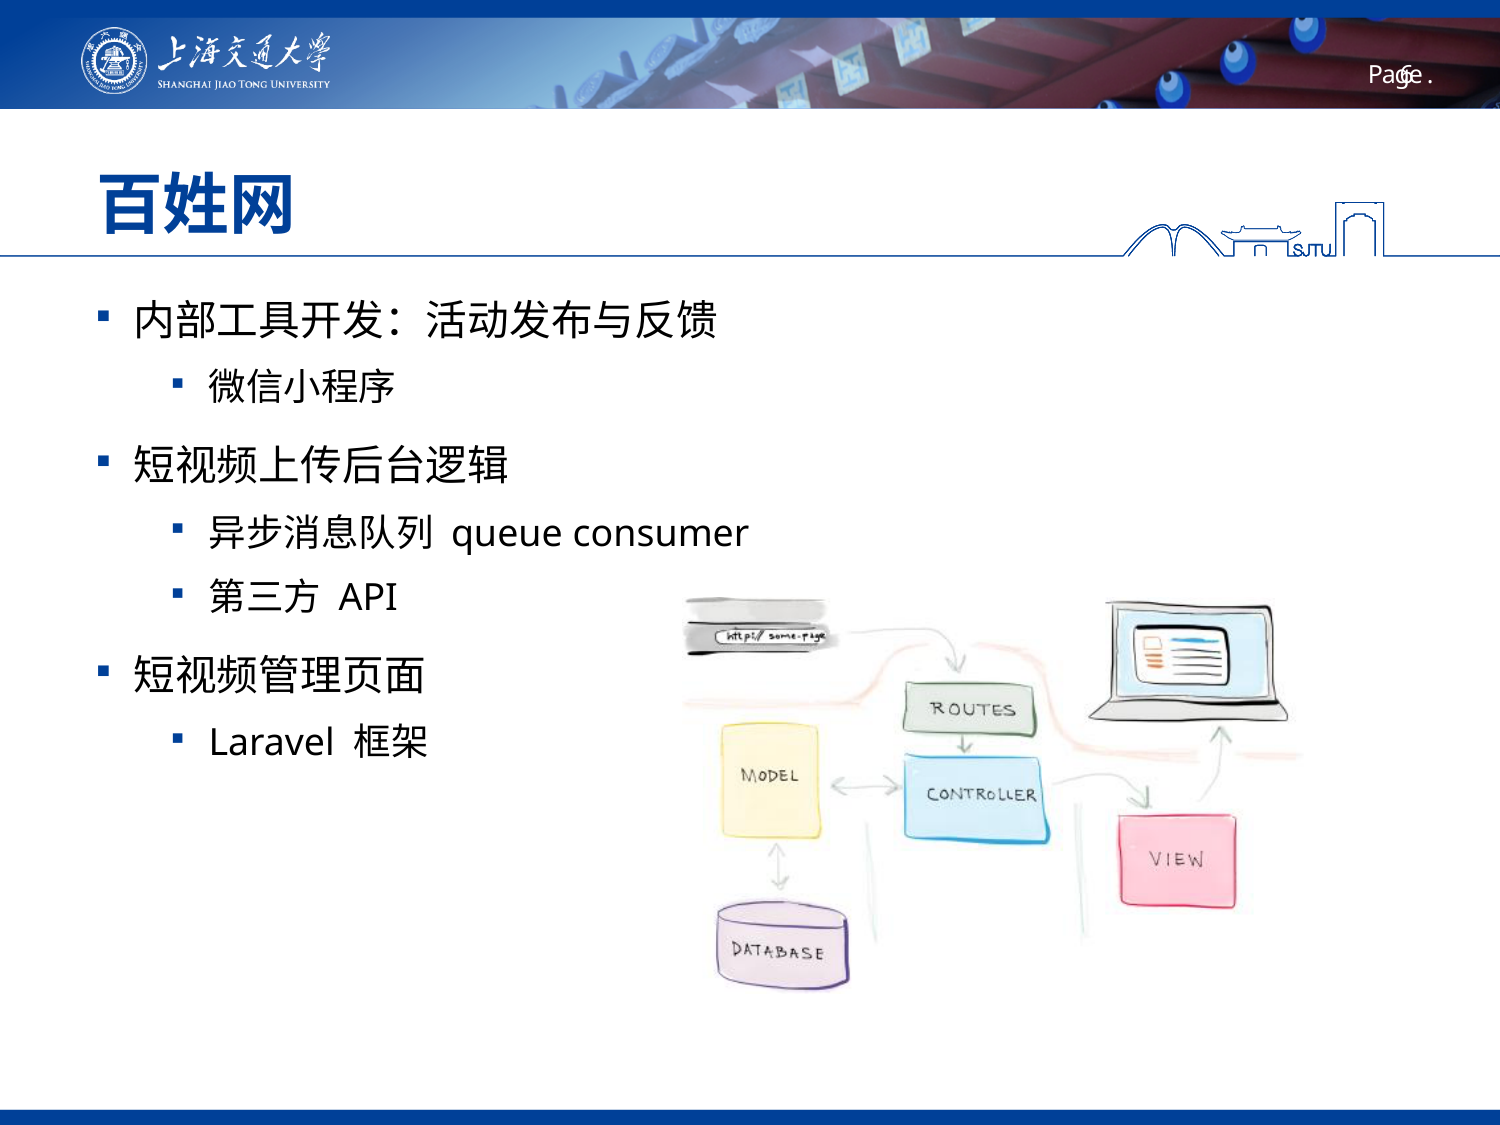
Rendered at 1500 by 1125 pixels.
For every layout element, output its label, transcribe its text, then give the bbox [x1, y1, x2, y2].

picture [0, 18, 1500, 109]
title 百姓网 [81, 160, 1455, 255]
picture [682, 597, 1304, 994]
list 内部工具开发：活动发布与反馈 微信小程序 短视频上传后台逻辑 异步消息队列 queue consumer 第三方 API 短视频管理页面 Laravel 框架 [81, 276, 1455, 1084]
